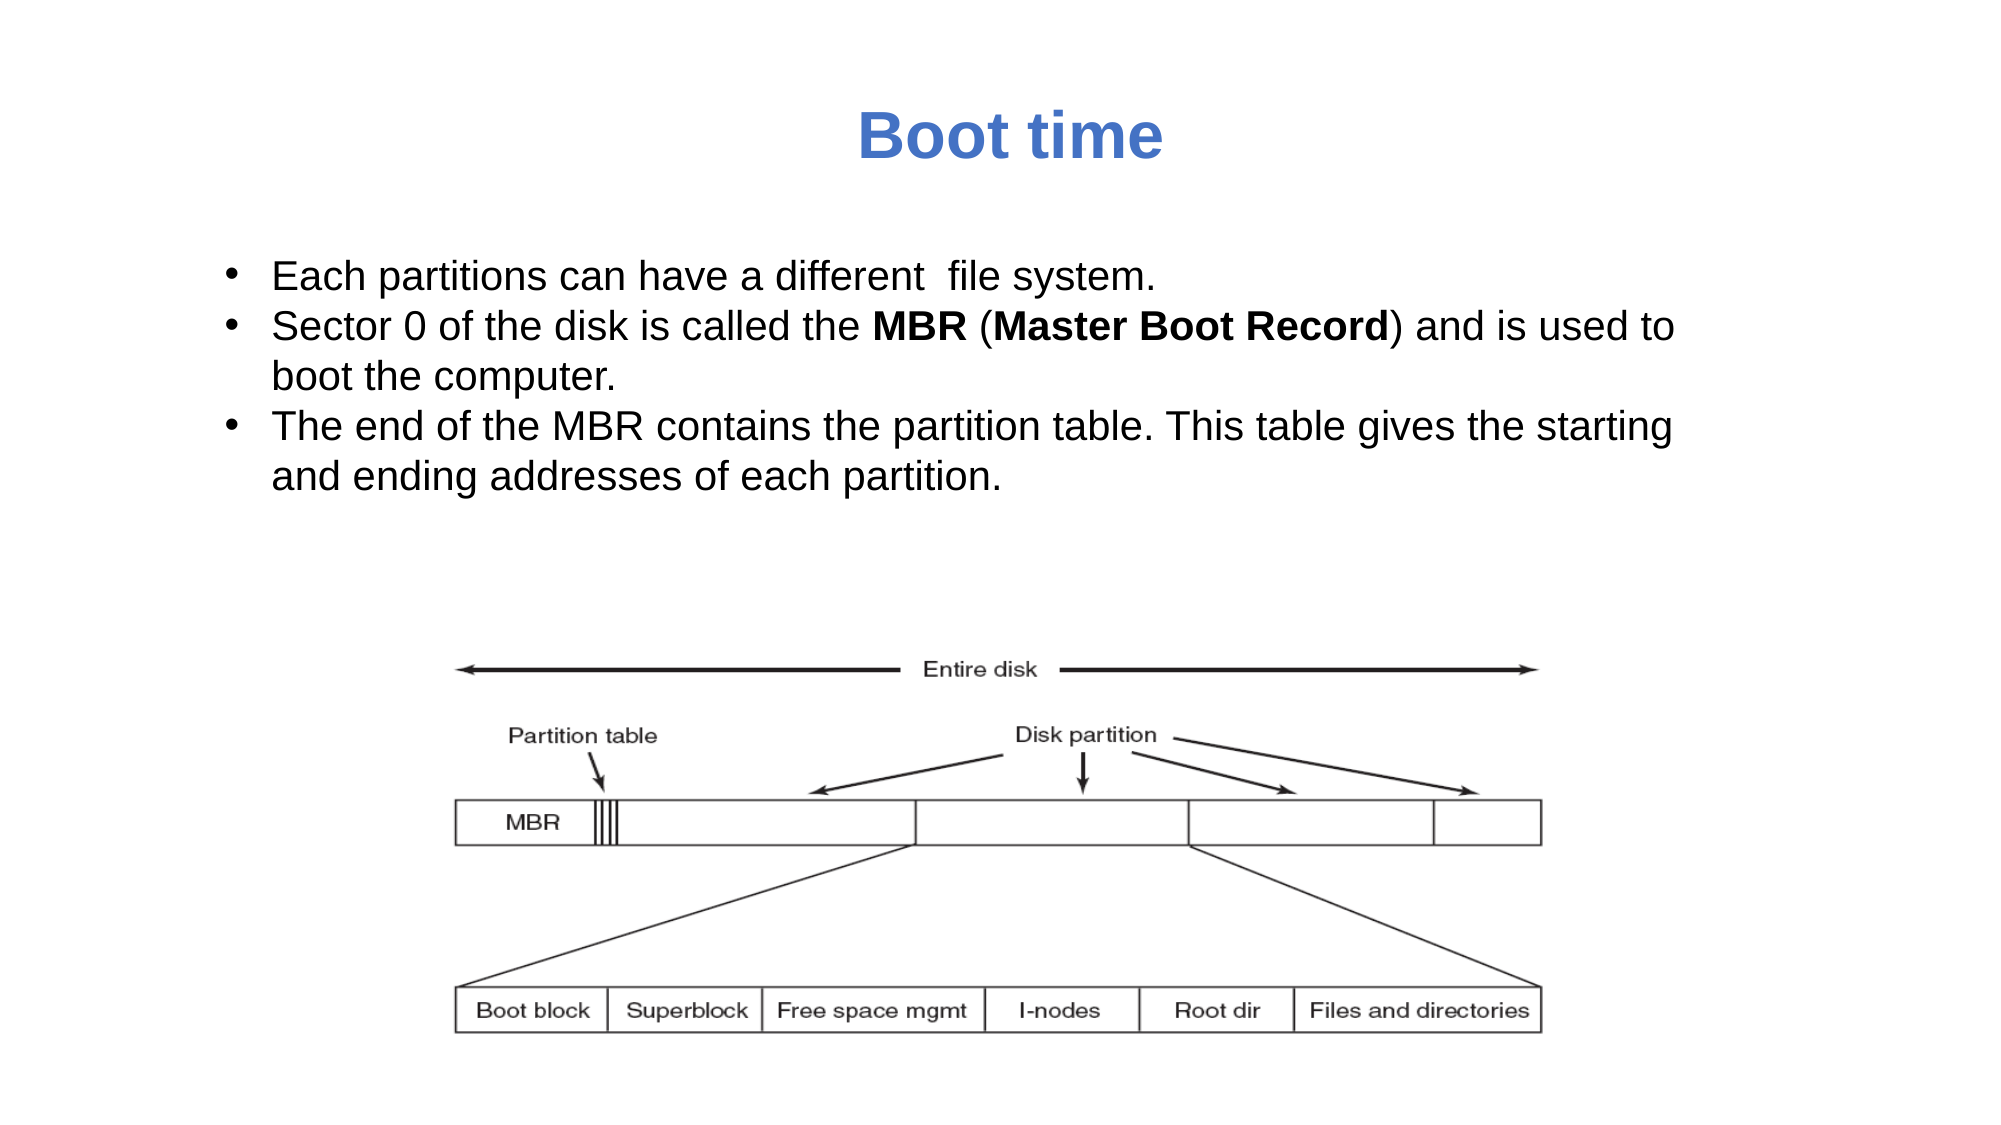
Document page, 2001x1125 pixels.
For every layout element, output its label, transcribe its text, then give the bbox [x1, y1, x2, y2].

title Boot time [261, 70, 1762, 180]
picture [427, 643, 1573, 1055]
text_box Each partitions can have a different file system. Sector 0 of the disk is called the MBR (Master Boot Record) and is used to boot the computer. The end of the MBR contains the partition table. This table gives the starting and ending addresses of each partition. [209, 241, 1722, 507]
text_box [158, 181, 1621, 967]
